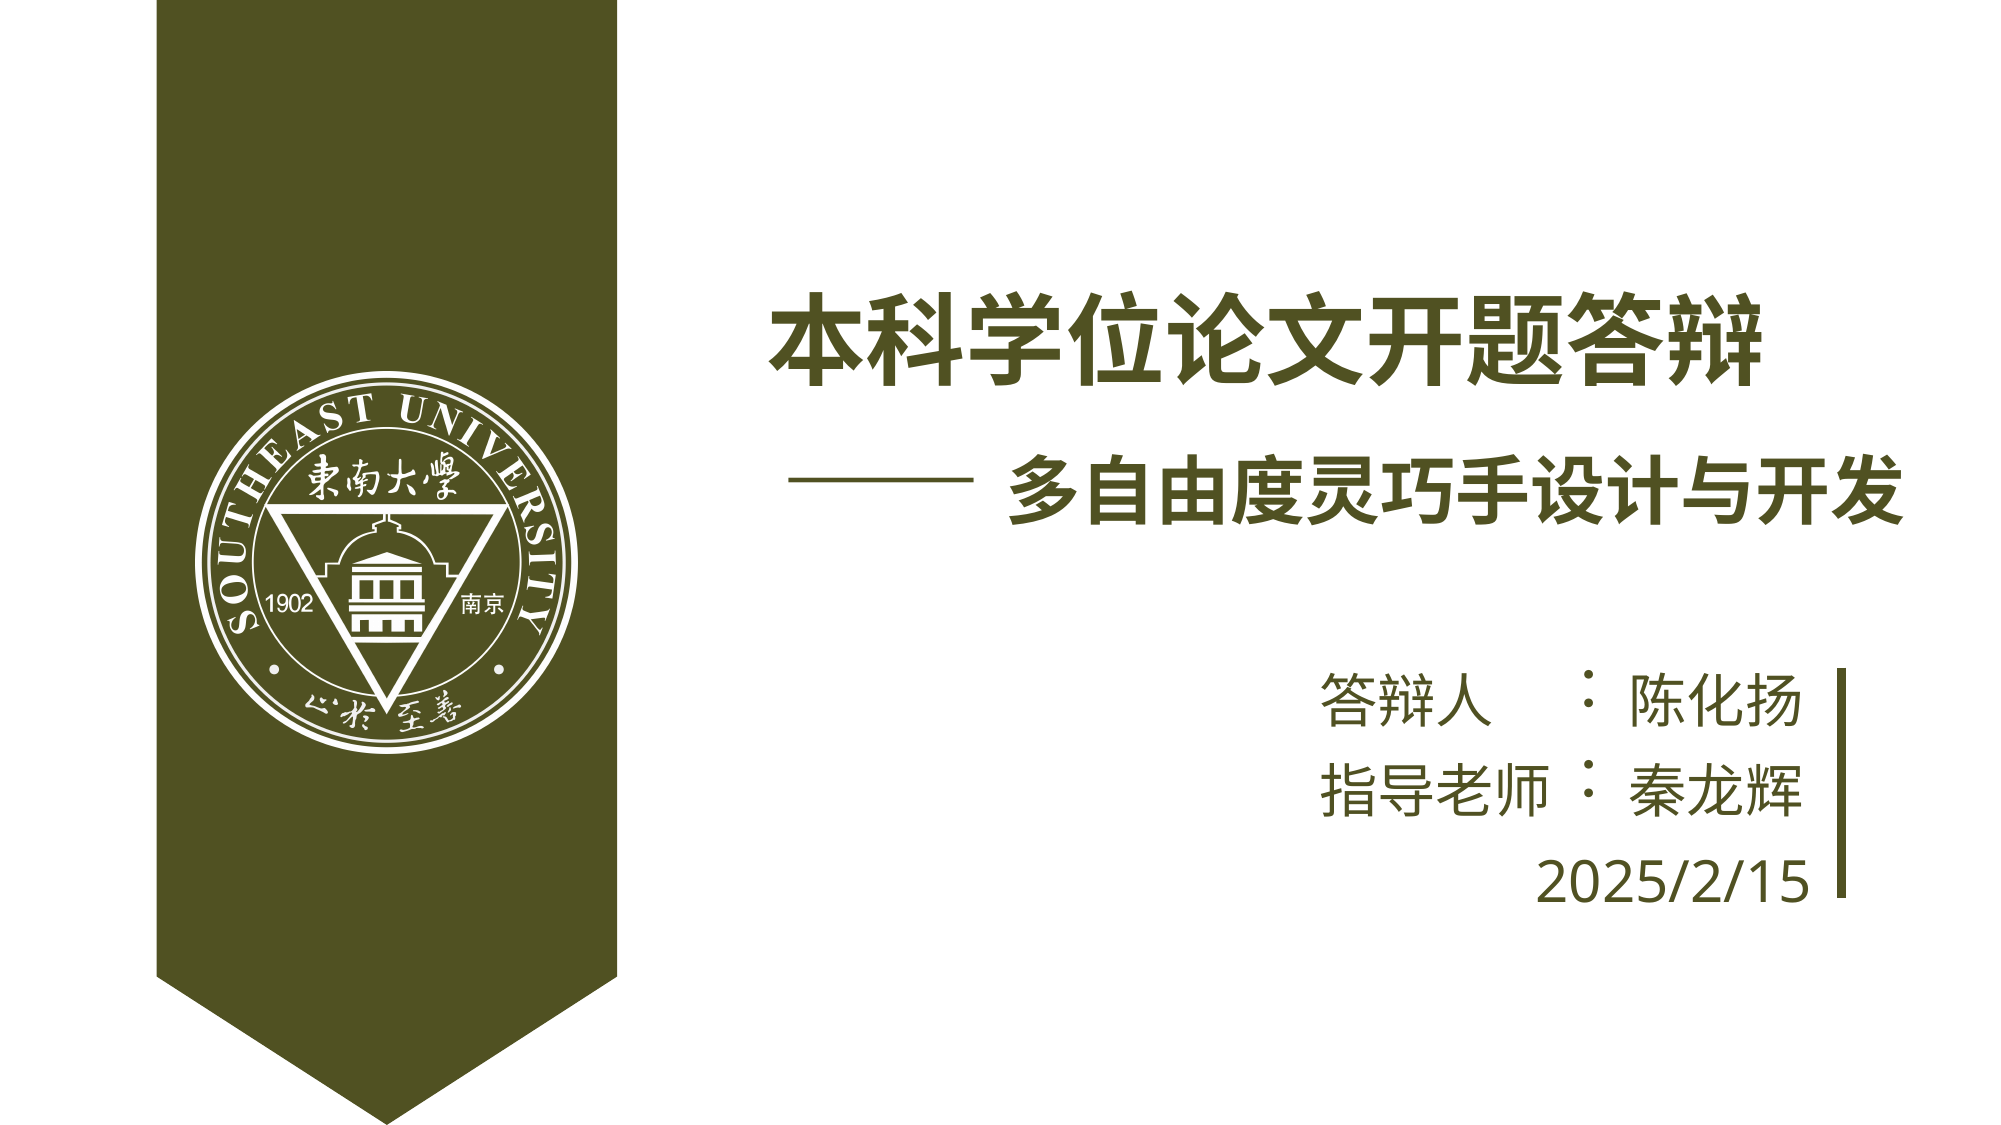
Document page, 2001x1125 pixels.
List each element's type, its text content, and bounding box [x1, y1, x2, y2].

text_box 本科学位论文开题答辩 ——多自由度灵巧手设计与开发 [626, 228, 1905, 588]
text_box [1319, 635, 1827, 725]
text_box 2025/2/15 [1319, 824, 1813, 922]
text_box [1319, 725, 1827, 824]
picture [195, 371, 578, 754]
